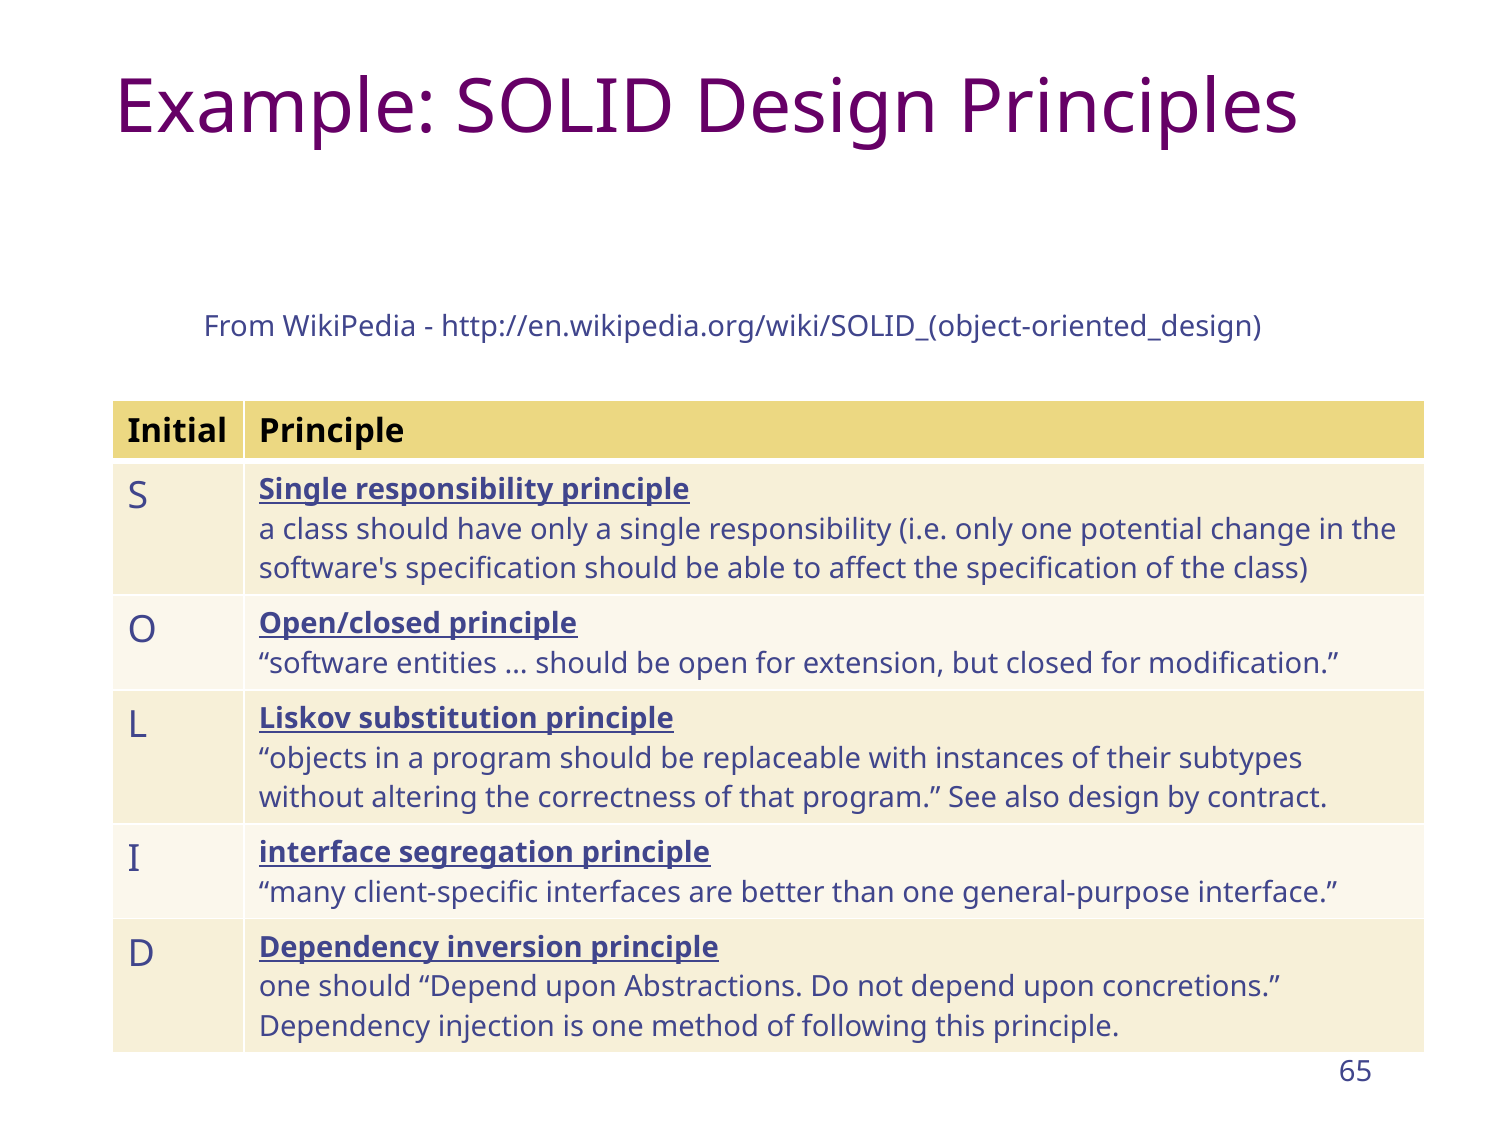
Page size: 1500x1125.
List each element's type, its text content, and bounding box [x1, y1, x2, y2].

table_cell L [113, 691, 243, 823]
table_header Principle [245, 401, 1424, 458]
slide_number 65 [1074, 1054, 1388, 1100]
table_cell O [113, 596, 243, 689]
table_cell S [113, 464, 243, 594]
table_cell interface segregation principle “many client-specific interfaces are better than one general-purpose interface.” [245, 825, 1424, 918]
table_cell I [113, 825, 243, 918]
text_box From WikiPedia - http://en.wikipedia.org/wiki/SOLID_(object-oriented_design) [188, 299, 1285, 350]
table_cell Dependency inversion principle one should “Depend upon Abstractions. Do not depend upon concretions.” Dependency injection is one method of following this principle. [245, 919, 1424, 1052]
title Example: SOLID Design Principles [99, 50, 1375, 238]
table_cell Single responsibility principle a class should have only a single responsibility (i.e. only one potential change in the software's specification should be able to affect the specification of the class) [245, 464, 1424, 594]
table_cell Liskov substitution principle “objects in a program should be replaceable with instances of their subtypes without altering the correctness of that program.” See also design by contract. [245, 691, 1424, 823]
table_cell D [113, 919, 243, 1052]
table_cell Open/closed principle “software entities … should be open for extension, but closed for modification.” [245, 596, 1424, 689]
table_header Initial [113, 401, 243, 458]
